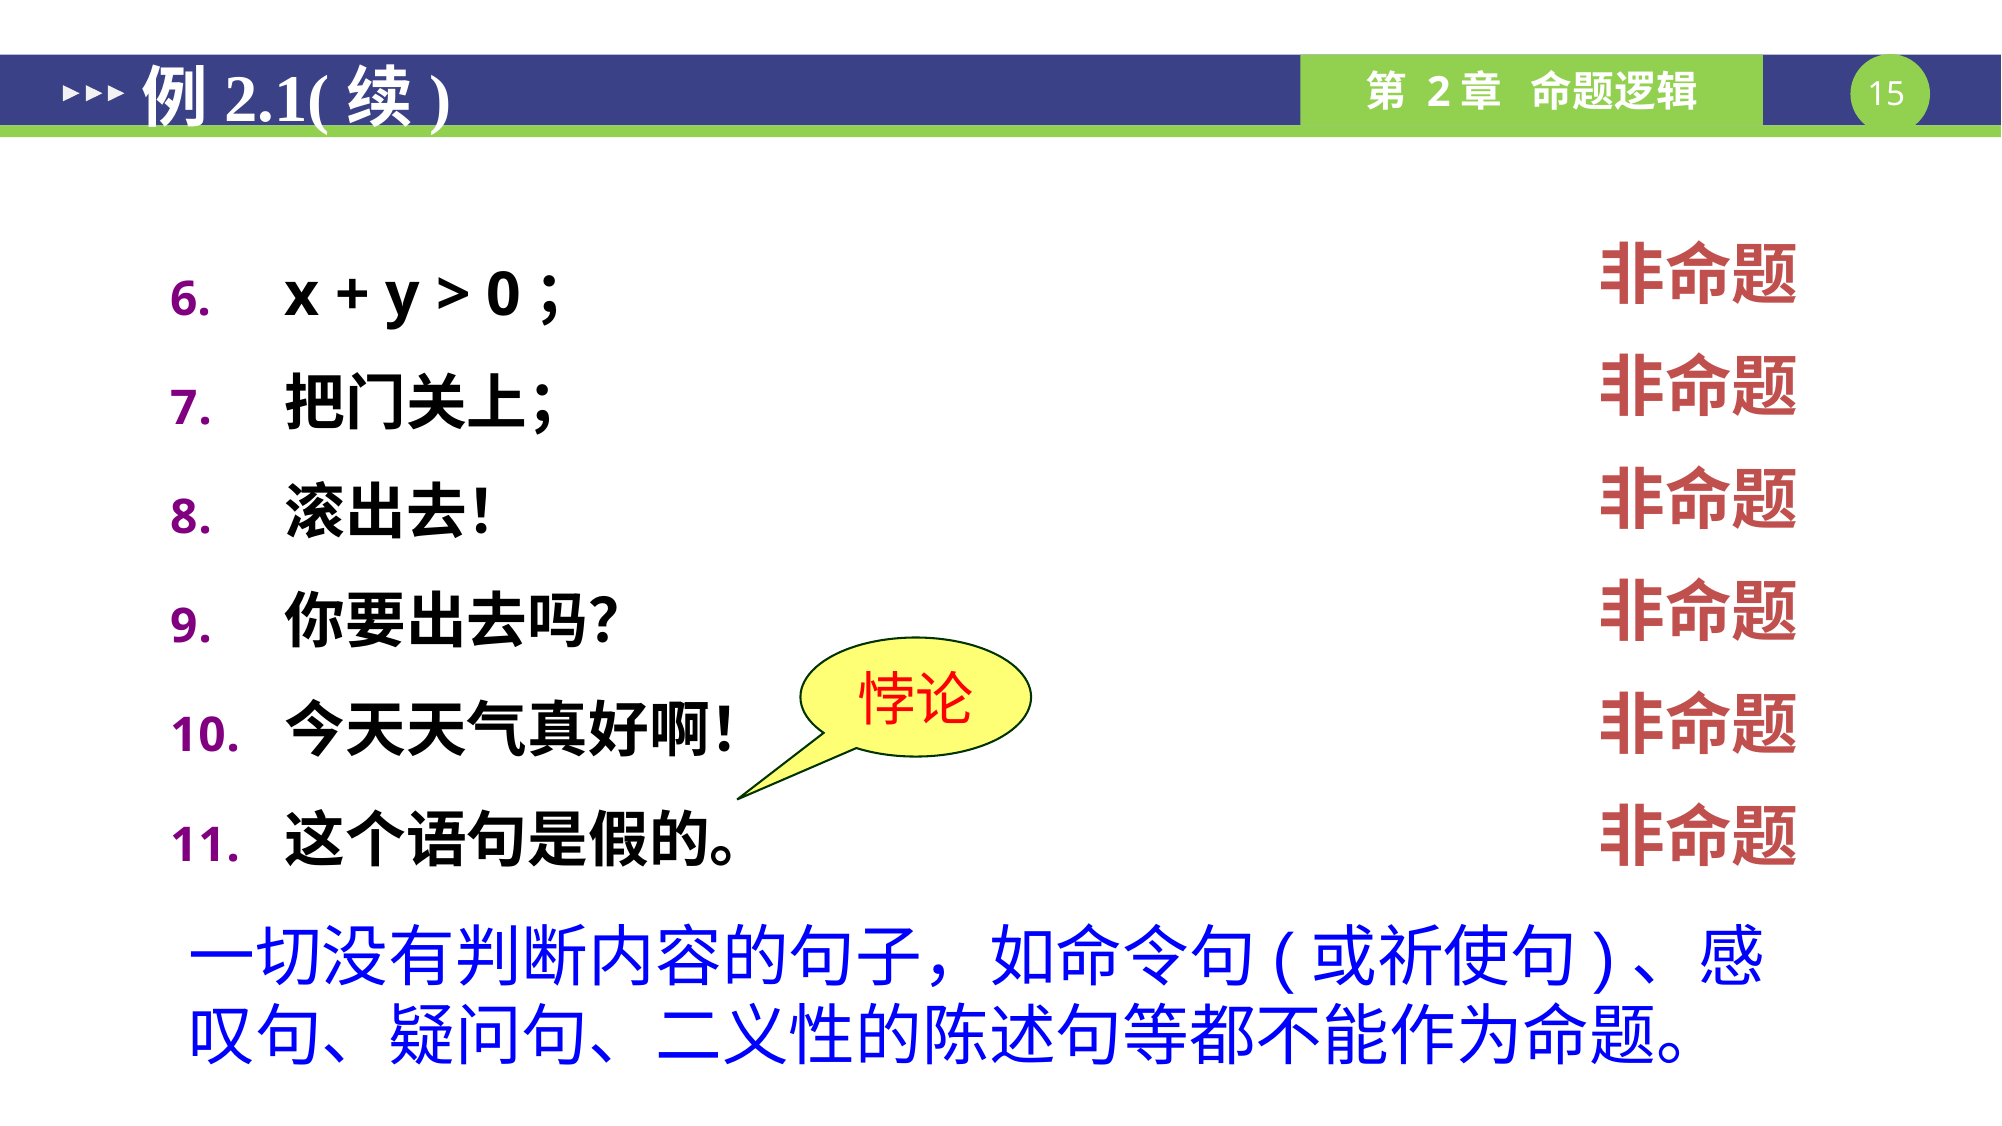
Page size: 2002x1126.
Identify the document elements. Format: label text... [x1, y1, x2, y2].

text_box 非命题 非命题 非命题 非命题 非命题 非命题 [1583, 208, 1883, 1100]
list x + y > 0； 把门关上； 滚出去！ 你要出去吗？ 今天天气真好啊！ 这个语句是假的。 [150, 208, 1505, 885]
text_box 一切没有判断内容的句子，如命令句(或祈使句)、感叹句、疑问句、二义性的陈述句等都不能作为命题。 [173, 905, 1828, 1081]
title 例2.1(续) [121, 42, 1886, 147]
text_box 悖论 [737, 637, 1032, 800]
